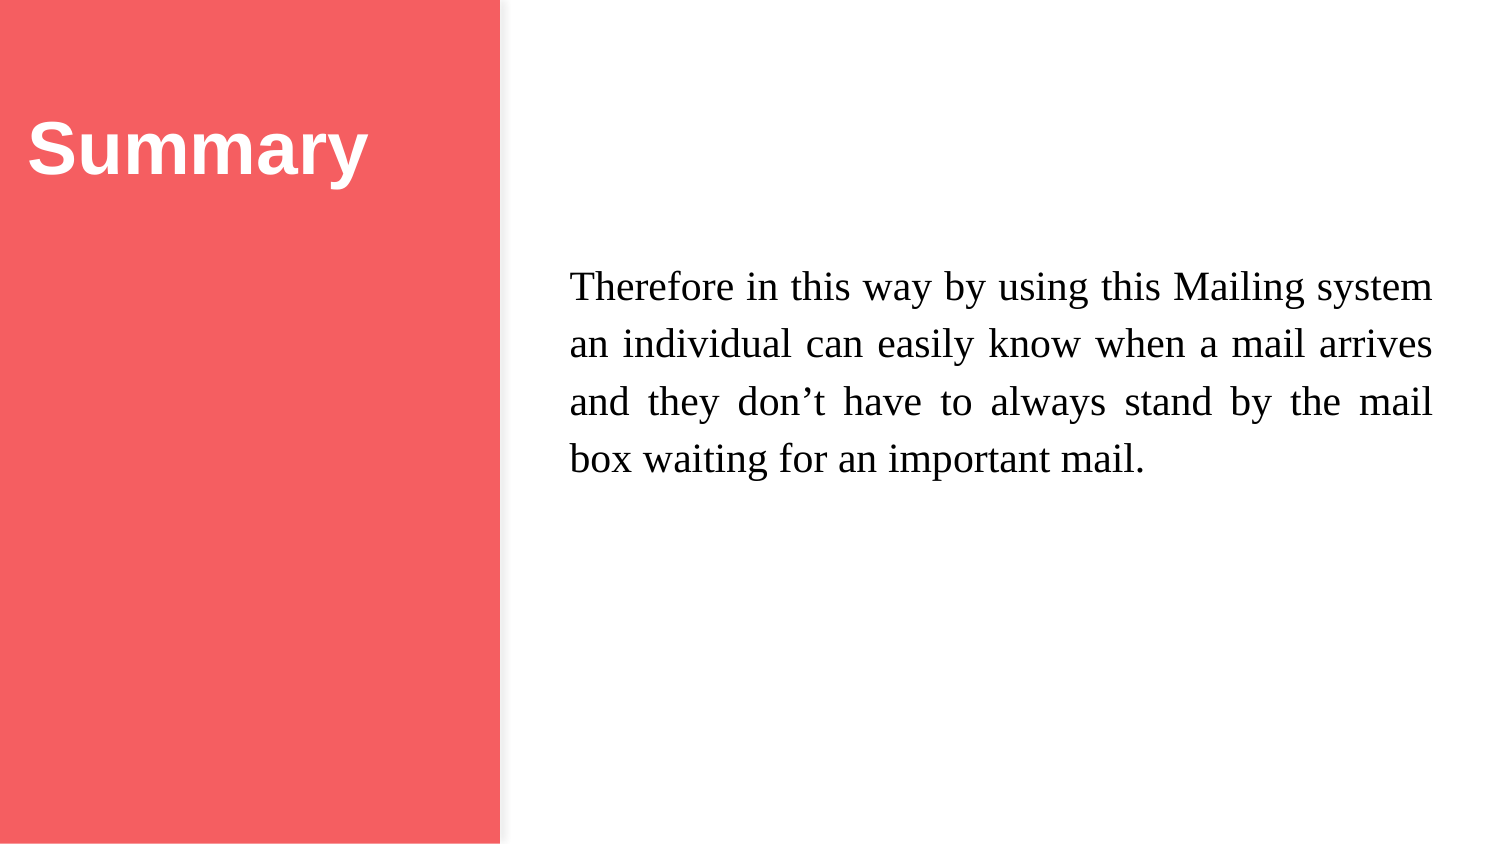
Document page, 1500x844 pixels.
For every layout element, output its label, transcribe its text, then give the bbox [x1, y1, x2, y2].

list Therefore in this way by using this Mailing system an individual can easily know when a mail arrives and they don’t have to always stand by the mail box waiting for an important mail. [554, 236, 1449, 751]
title Summary [12, 84, 420, 785]
